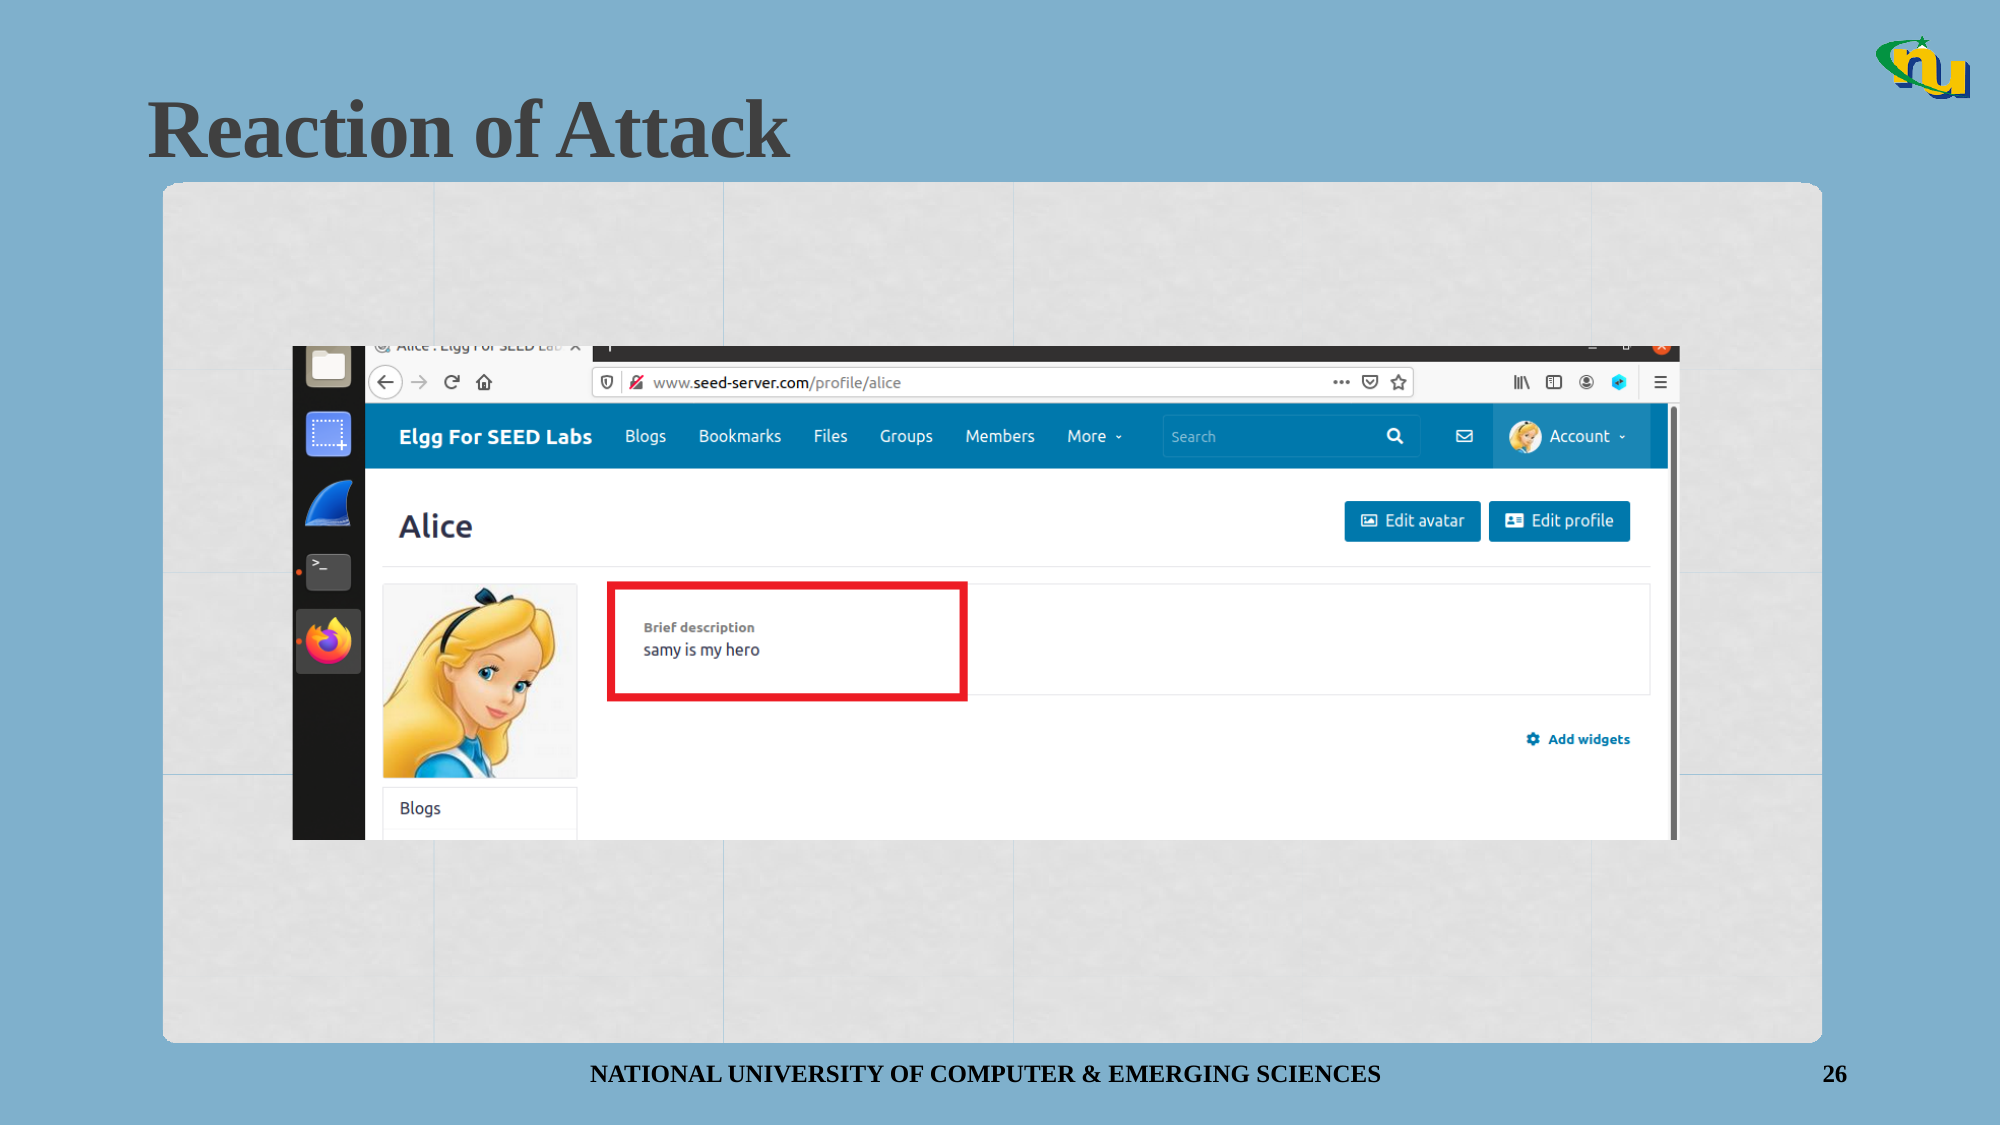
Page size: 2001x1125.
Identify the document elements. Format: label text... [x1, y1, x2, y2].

picture [1866, 24, 1987, 108]
picture [292, 346, 1680, 840]
slide_number 26 [1413, 1042, 1863, 1103]
footer NATIONAL UNIVERSITY OF COMPUTER & EMERGING SCIENCES [559, 1042, 1413, 1103]
text_box [162, 181, 1823, 1043]
text_box Reaction of Attack [132, 0, 1595, 182]
